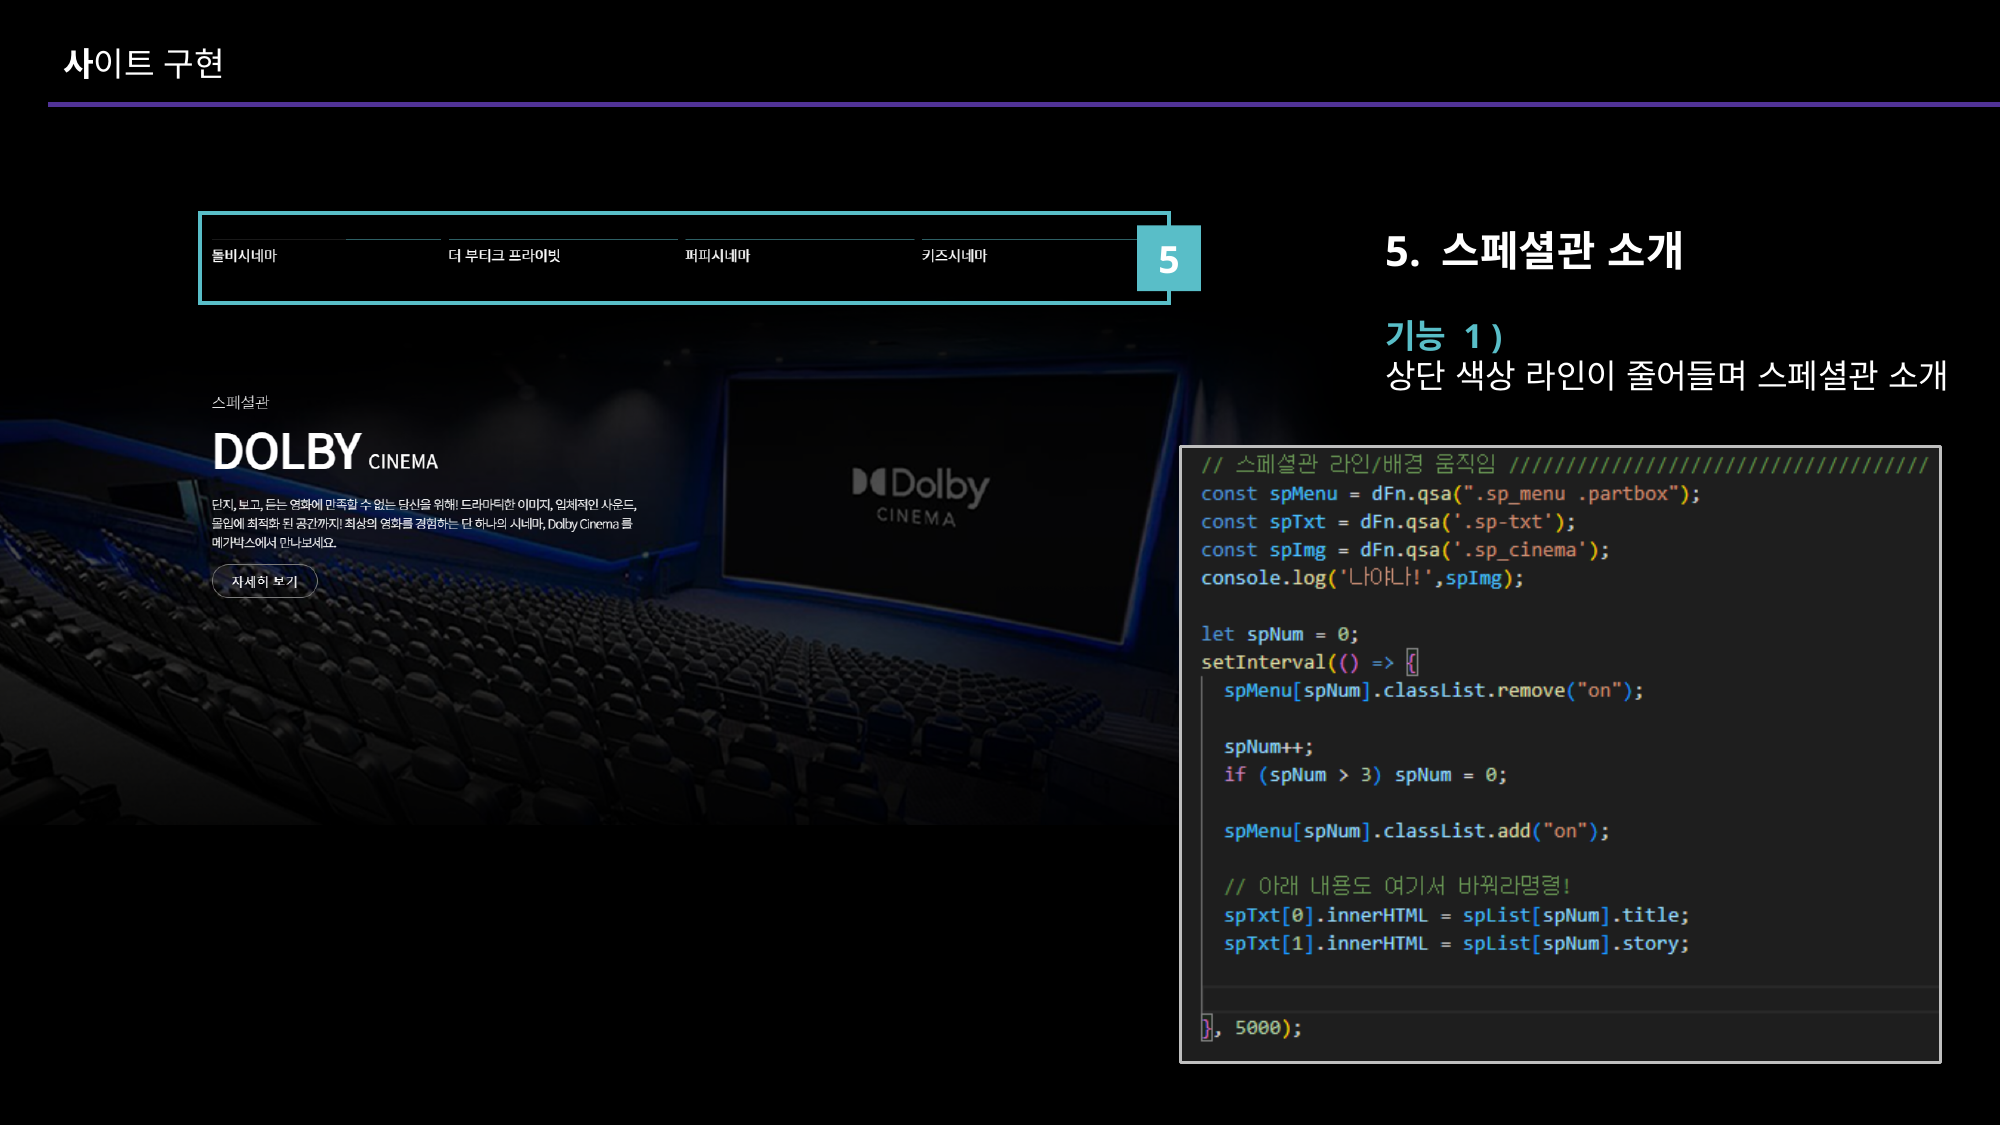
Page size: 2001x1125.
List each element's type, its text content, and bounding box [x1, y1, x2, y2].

text_box [0, 0, 2000, 1125]
title 사이트 구현 [48, 20, 1043, 76]
text_box 5. 스페셜관 소개 기능 1 ) 상단 색상 라인이 줄어들며 스페셜관 소개 [1431, 217, 1972, 602]
picture [0, 111, 1939, 1061]
